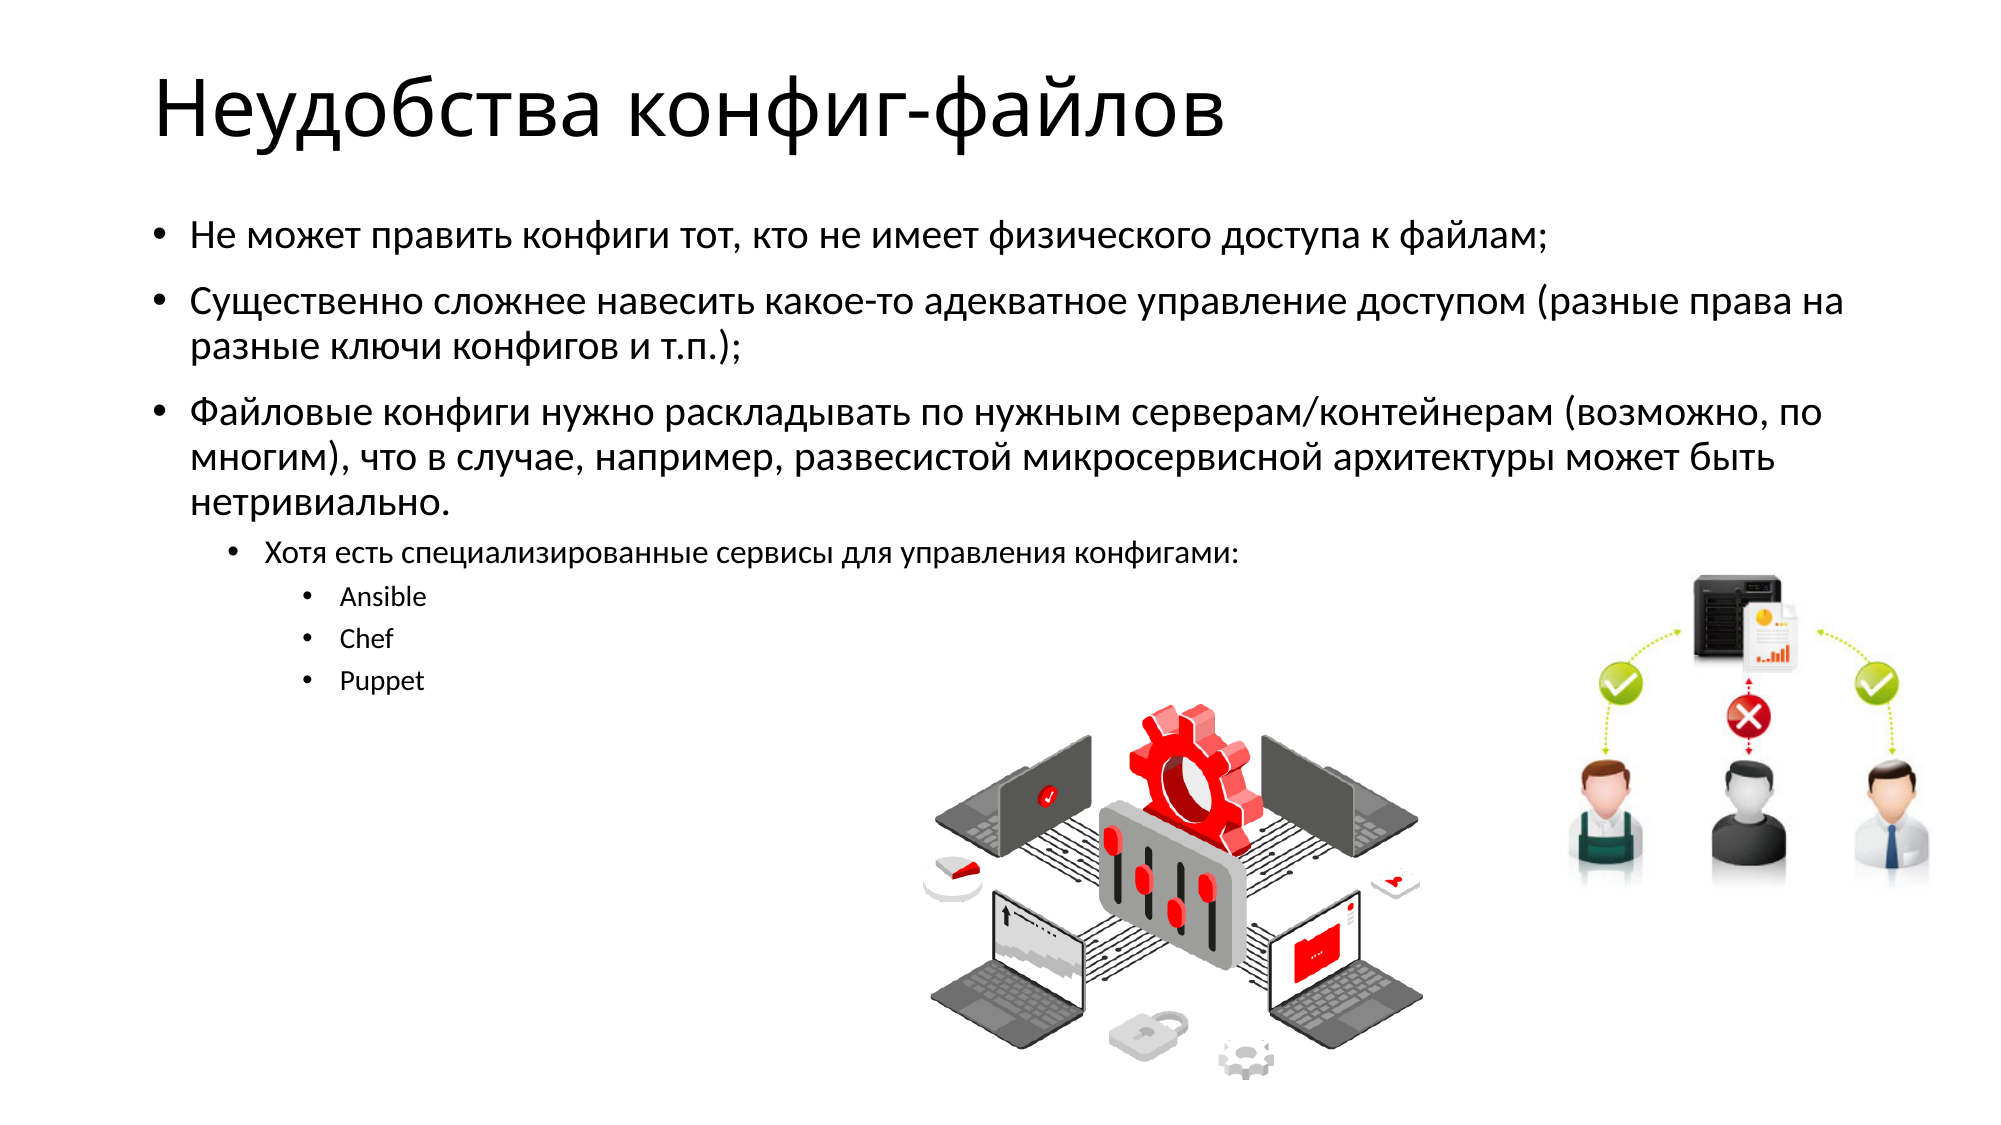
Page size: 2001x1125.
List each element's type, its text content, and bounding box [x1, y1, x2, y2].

picture [911, 682, 1433, 1086]
title Неудобства конфиг-файлов [137, 59, 1863, 161]
picture [1558, 562, 1940, 897]
list Не может править конфиги тот, кто не имеет физического доступа к файлам; Существенно сложнее навесить какое-то адекватное управление доступом (разные права на разные ключи конфигов и т.п.); Файловые конфиги нужно раскладывать по нужным серверам/контейнерам (возможно, по многим), что в случае, например, развесистой микросервисной архитектуры может быть нетривиально. Хотя есть специализированные сервисы для управления конфигами: Ansible Chef Puppet [137, 205, 1863, 920]
